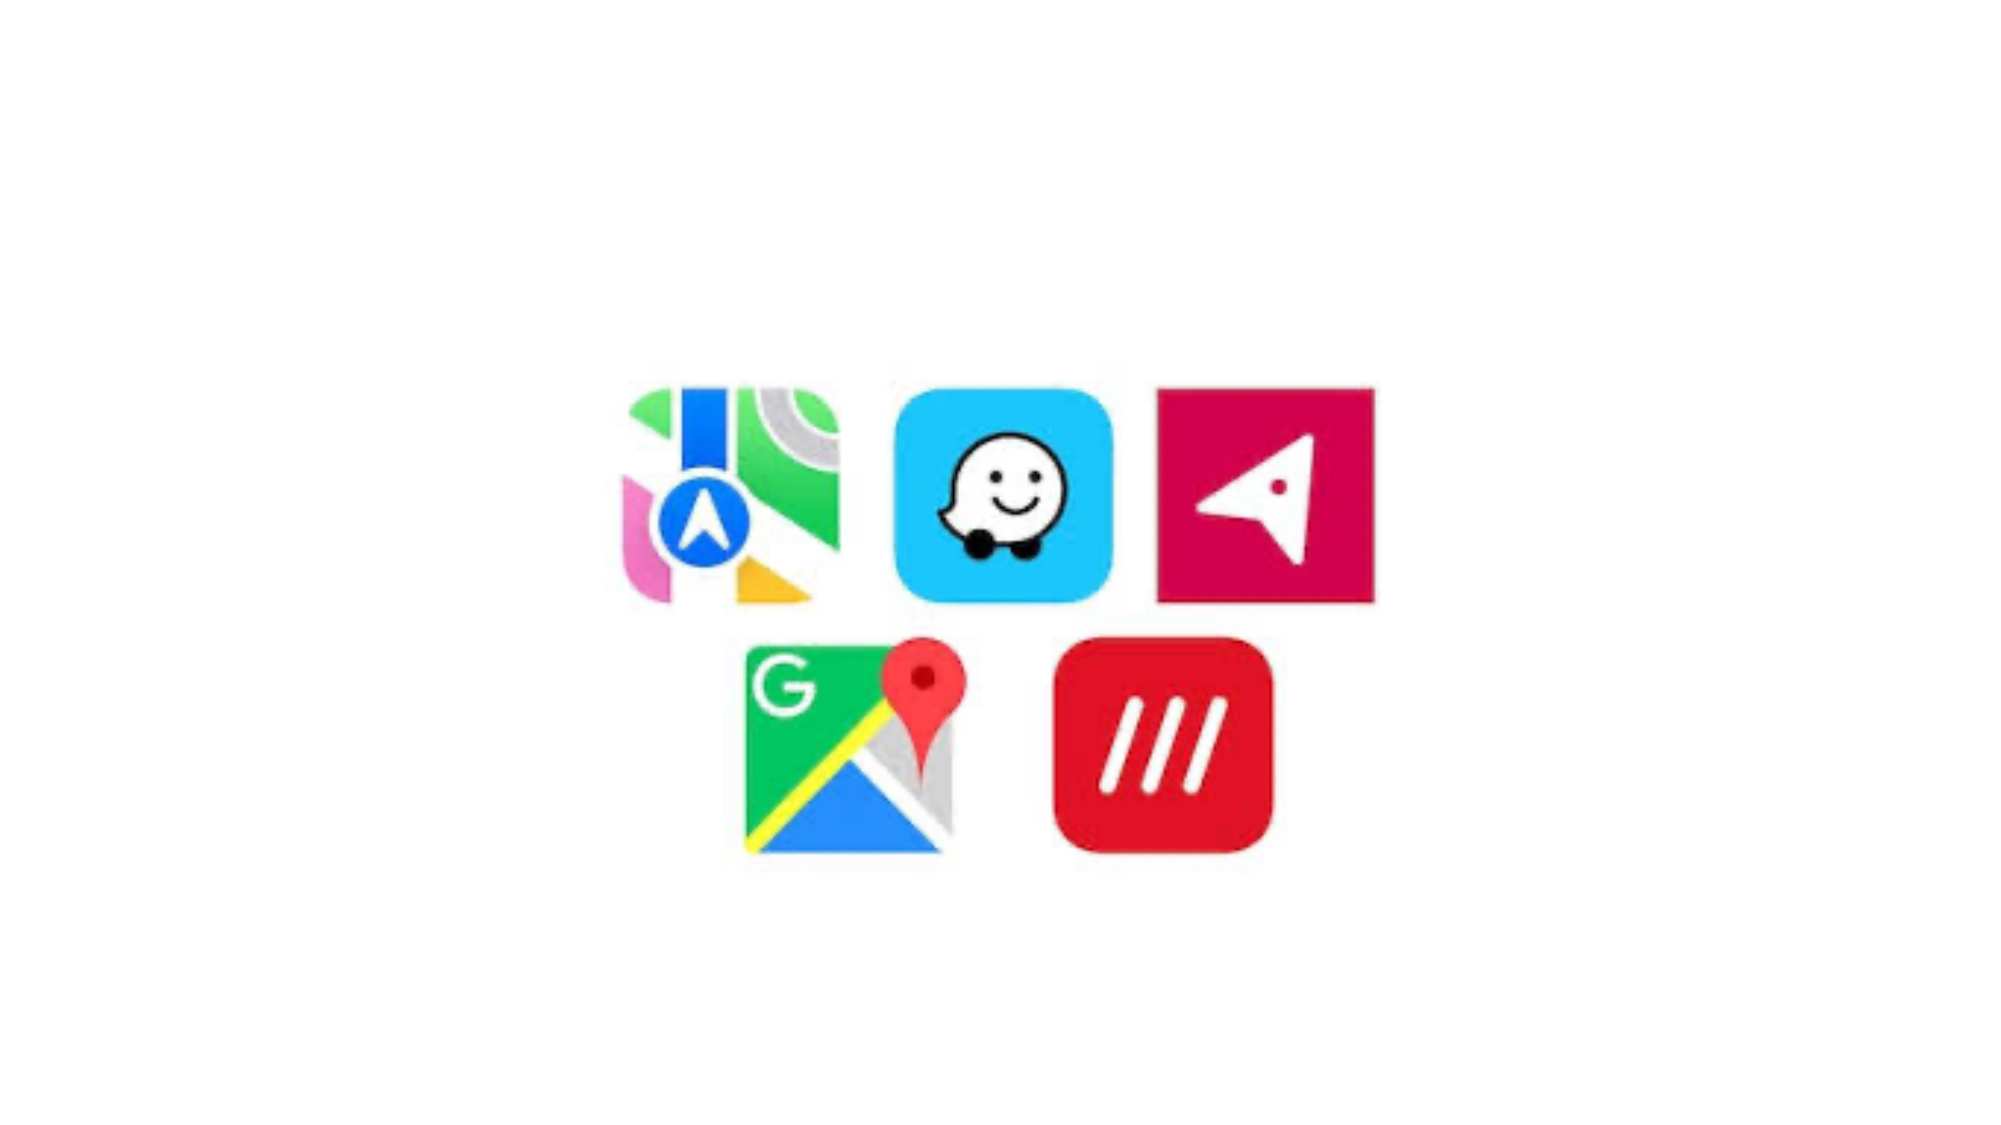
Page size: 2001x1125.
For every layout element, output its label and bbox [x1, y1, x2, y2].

picture [582, 357, 1418, 876]
